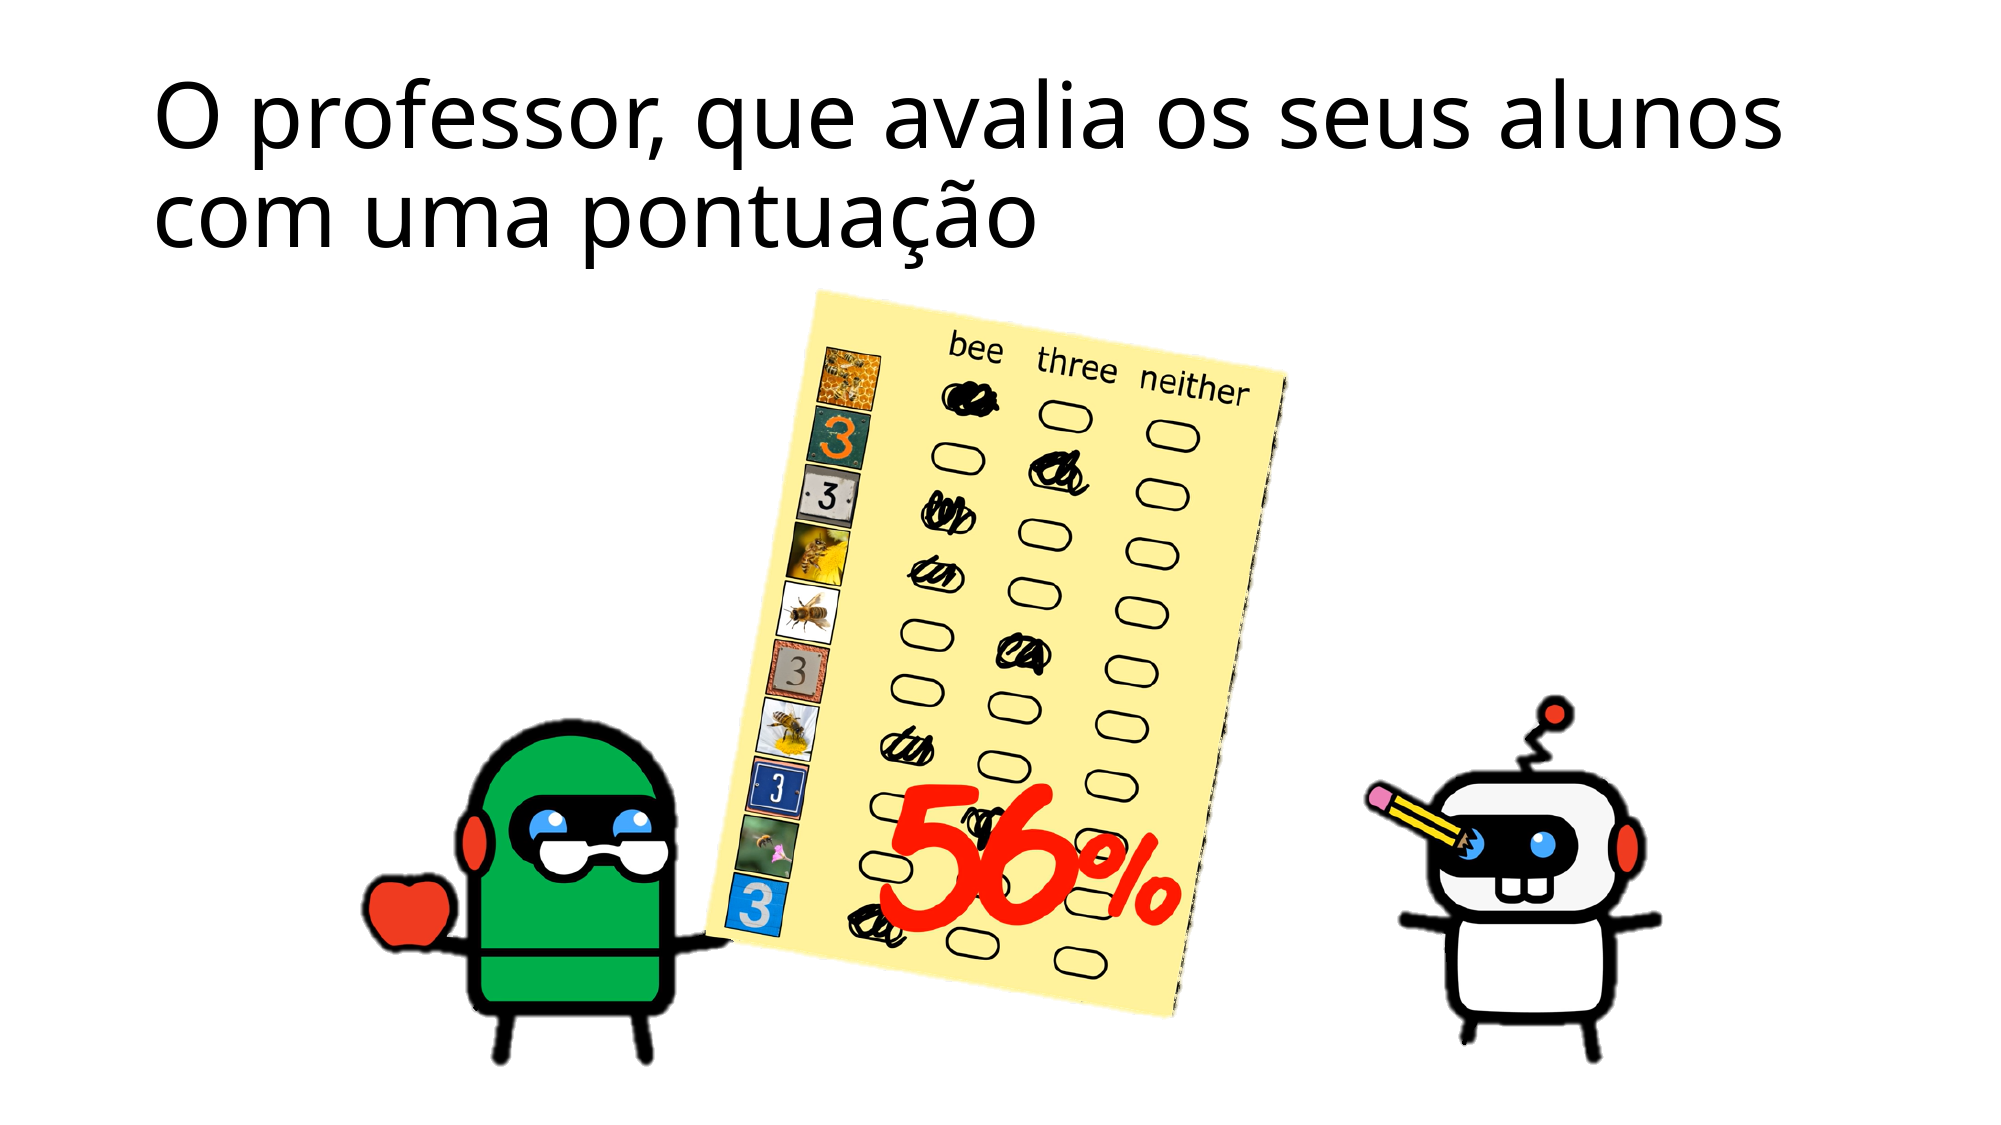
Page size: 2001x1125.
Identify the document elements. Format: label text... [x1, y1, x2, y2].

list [121, 168, 1879, 1125]
title O professor, que avalia os seus alunos com uma pontuação [137, 59, 1863, 168]
